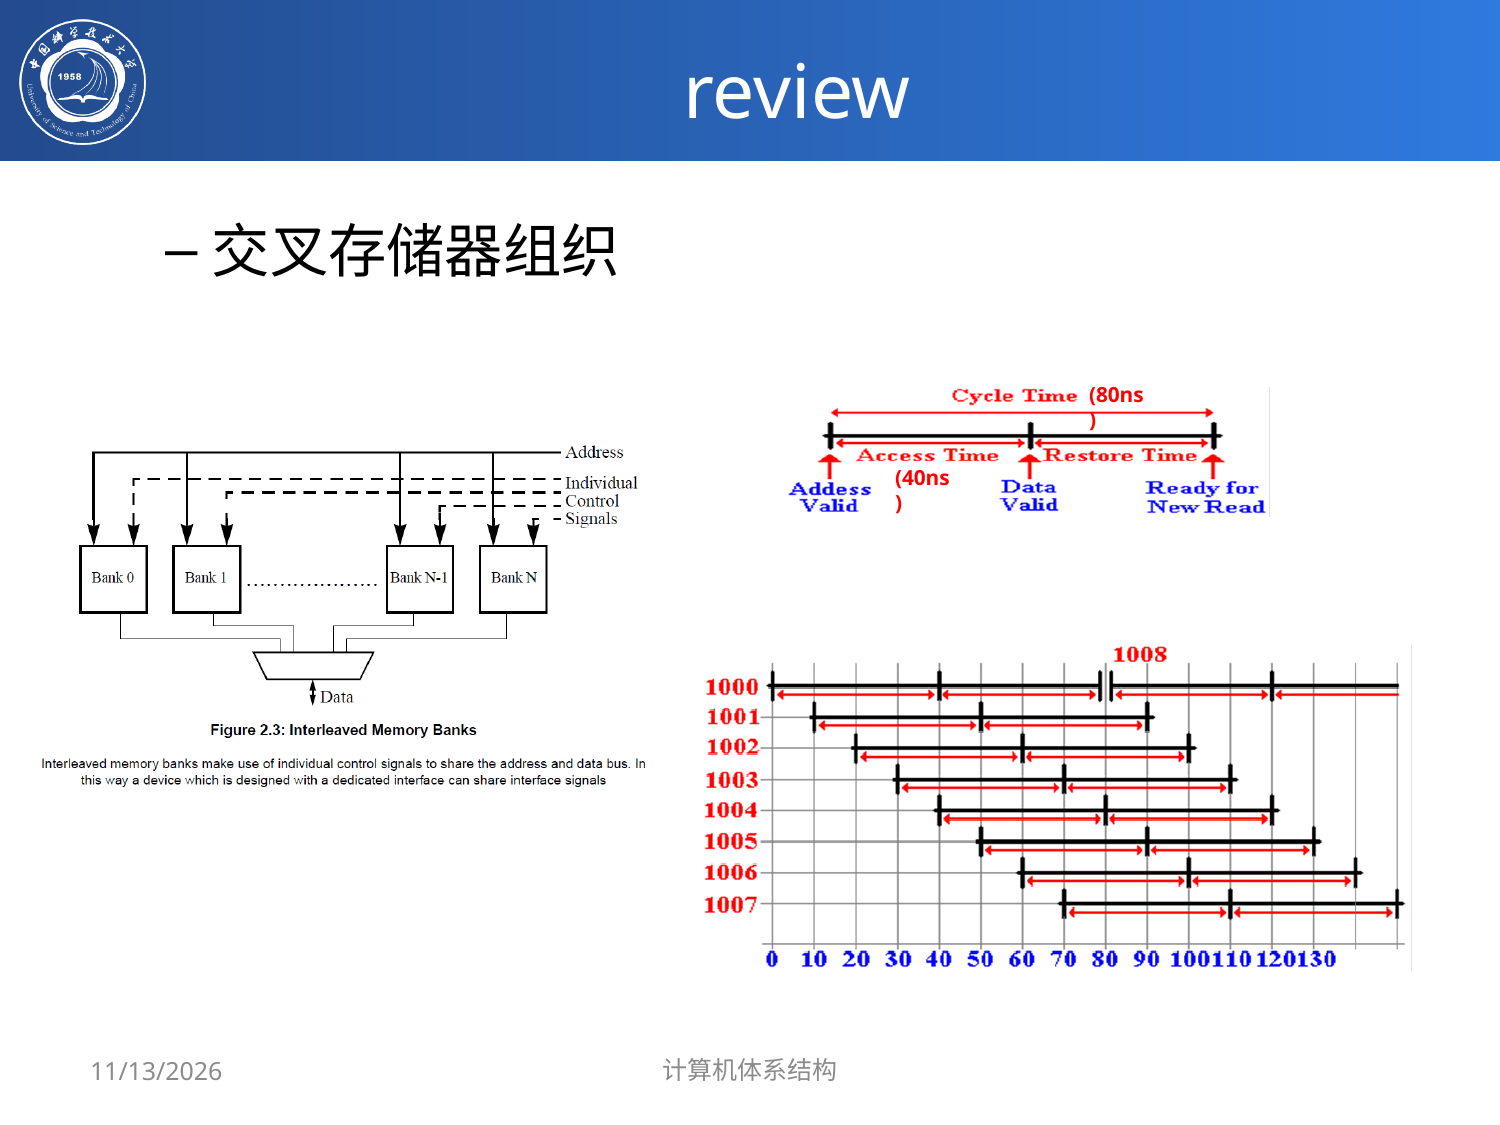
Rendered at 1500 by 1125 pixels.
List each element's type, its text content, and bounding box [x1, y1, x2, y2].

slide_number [75, 1042, 425, 1103]
footer 计算机体系结构 [512, 1042, 988, 1103]
list 交叉存储器组织 [75, 206, 1425, 1036]
picture [25, 432, 658, 800]
title review [169, 24, 1425, 153]
picture [19, 19, 146, 145]
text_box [787, 373, 1270, 519]
picture [700, 644, 1412, 974]
